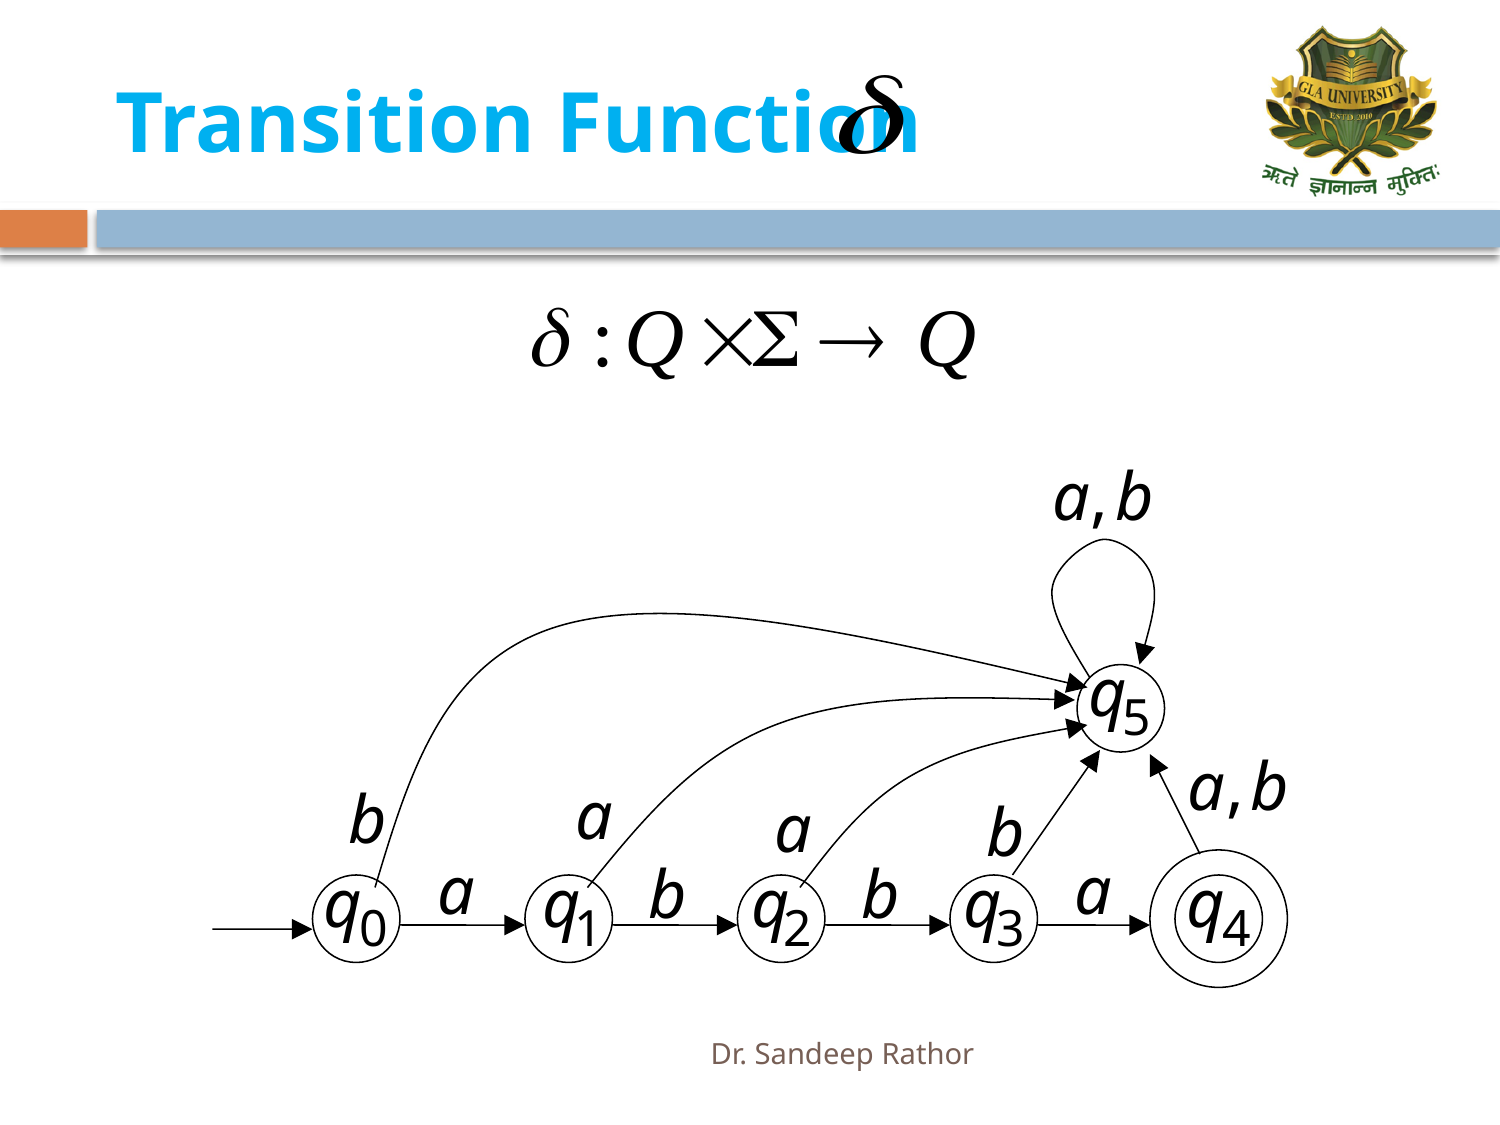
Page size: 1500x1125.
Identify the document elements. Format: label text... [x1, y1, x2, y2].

text_box [485, 914, 526, 936]
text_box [1074, 874, 1119, 922]
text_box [574, 799, 619, 847]
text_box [987, 799, 1034, 863]
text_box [649, 862, 697, 926]
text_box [774, 812, 819, 859]
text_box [862, 862, 909, 926]
text_box [737, 894, 745, 944]
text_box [1089, 664, 1157, 742]
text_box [437, 874, 482, 922]
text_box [324, 874, 394, 953]
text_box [527, 304, 980, 391]
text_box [751, 874, 817, 953]
text_box [524, 888, 537, 949]
text_box [212, 918, 313, 940]
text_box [349, 787, 397, 851]
text_box [598, 694, 1075, 882]
text_box [700, 914, 738, 936]
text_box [964, 874, 1030, 953]
picture [1260, 12, 1442, 201]
text_box [913, 914, 950, 936]
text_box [1187, 874, 1257, 953]
title Transition Function [100, 37, 1255, 200]
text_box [543, 874, 600, 953]
text_box [810, 718, 1083, 877]
text_box [605, 894, 613, 944]
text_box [1149, 753, 1298, 855]
text_box [312, 897, 318, 941]
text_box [831, 69, 927, 163]
text_box [1051, 549, 1155, 669]
text_box [949, 893, 958, 944]
footer Dr. Sandeep Rathor [99, 1024, 990, 1085]
text_box [1149, 865, 1288, 988]
text_box [379, 613, 1083, 882]
text_box [1038, 752, 1100, 839]
text_box [1077, 690, 1083, 723]
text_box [1051, 464, 1163, 538]
text_box [1123, 914, 1150, 936]
